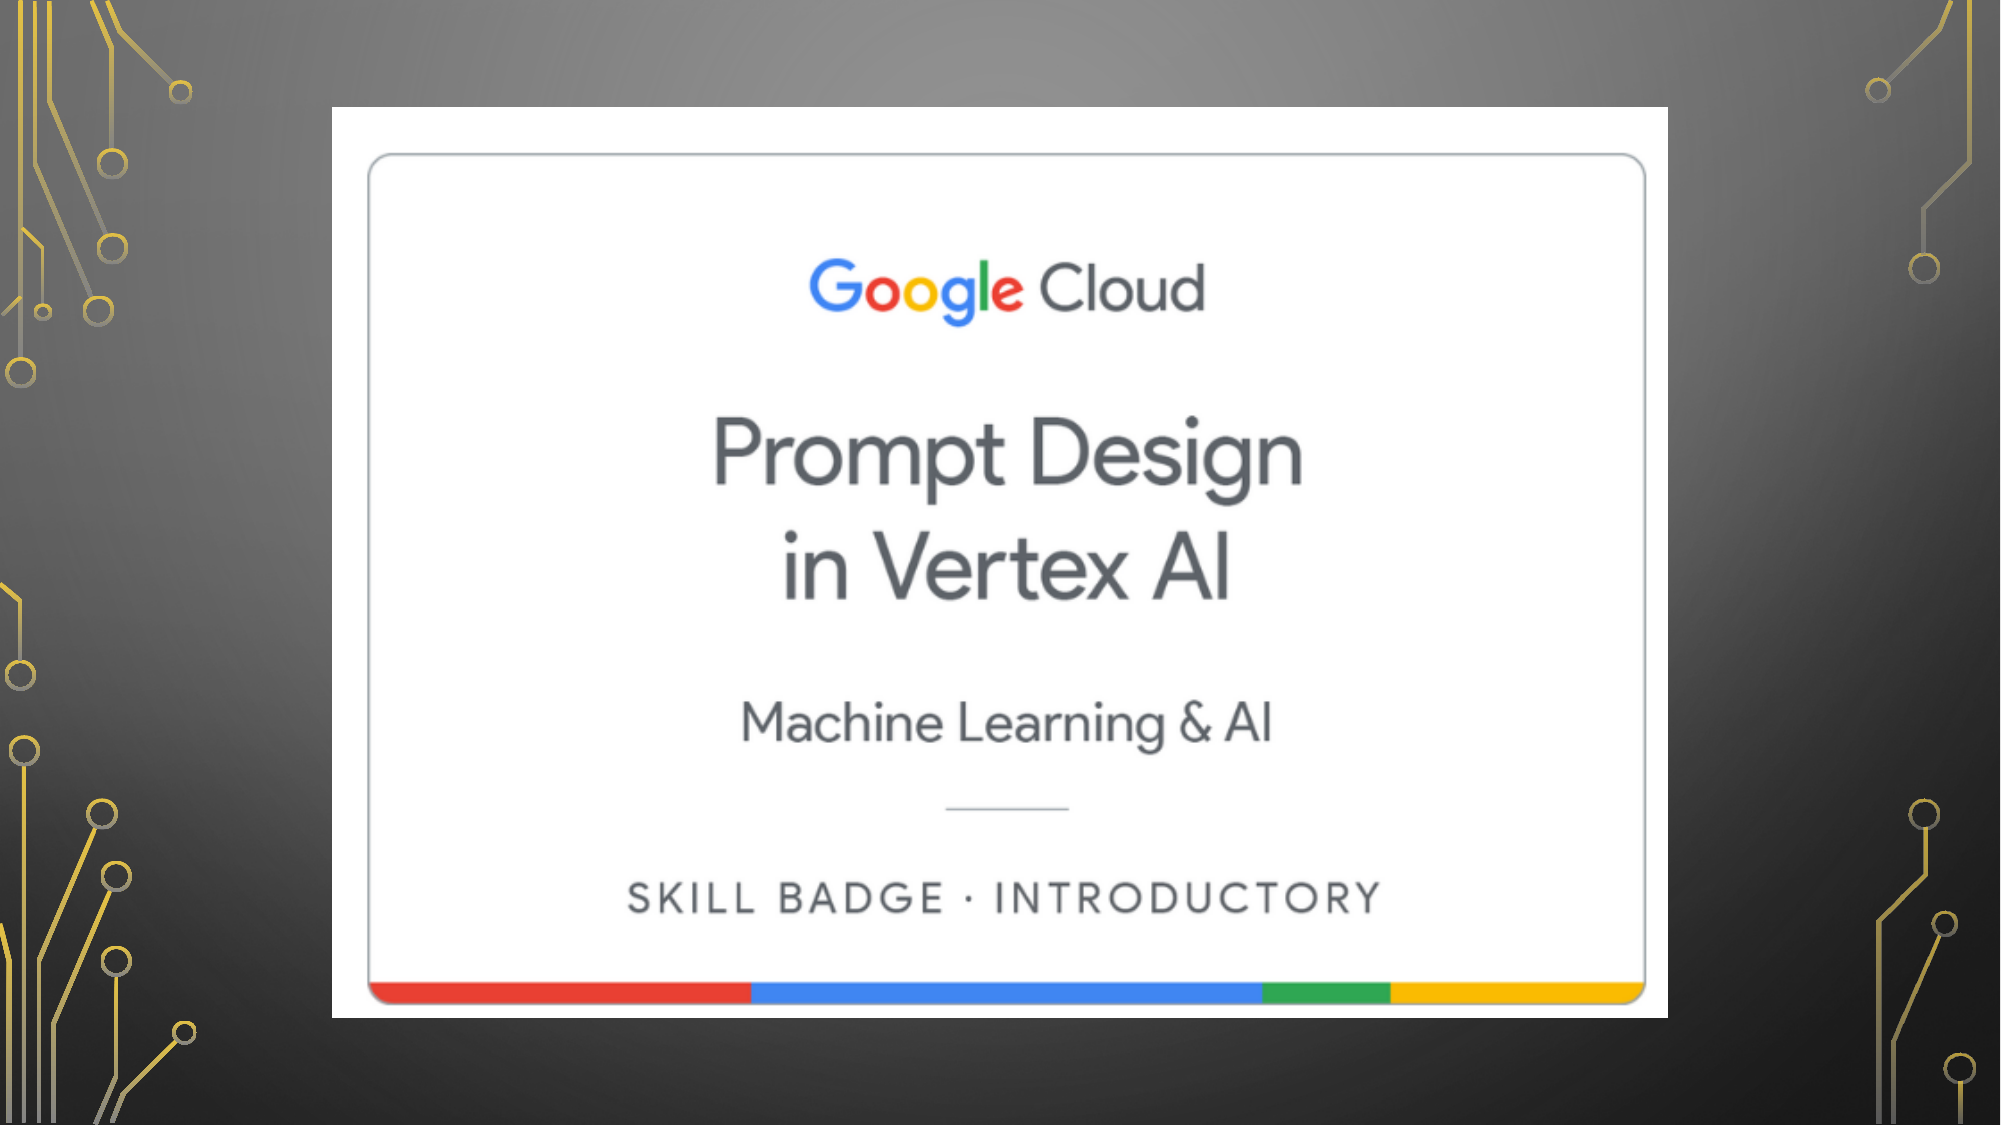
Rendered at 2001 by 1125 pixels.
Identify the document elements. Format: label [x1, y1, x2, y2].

picture [332, 107, 1668, 1018]
